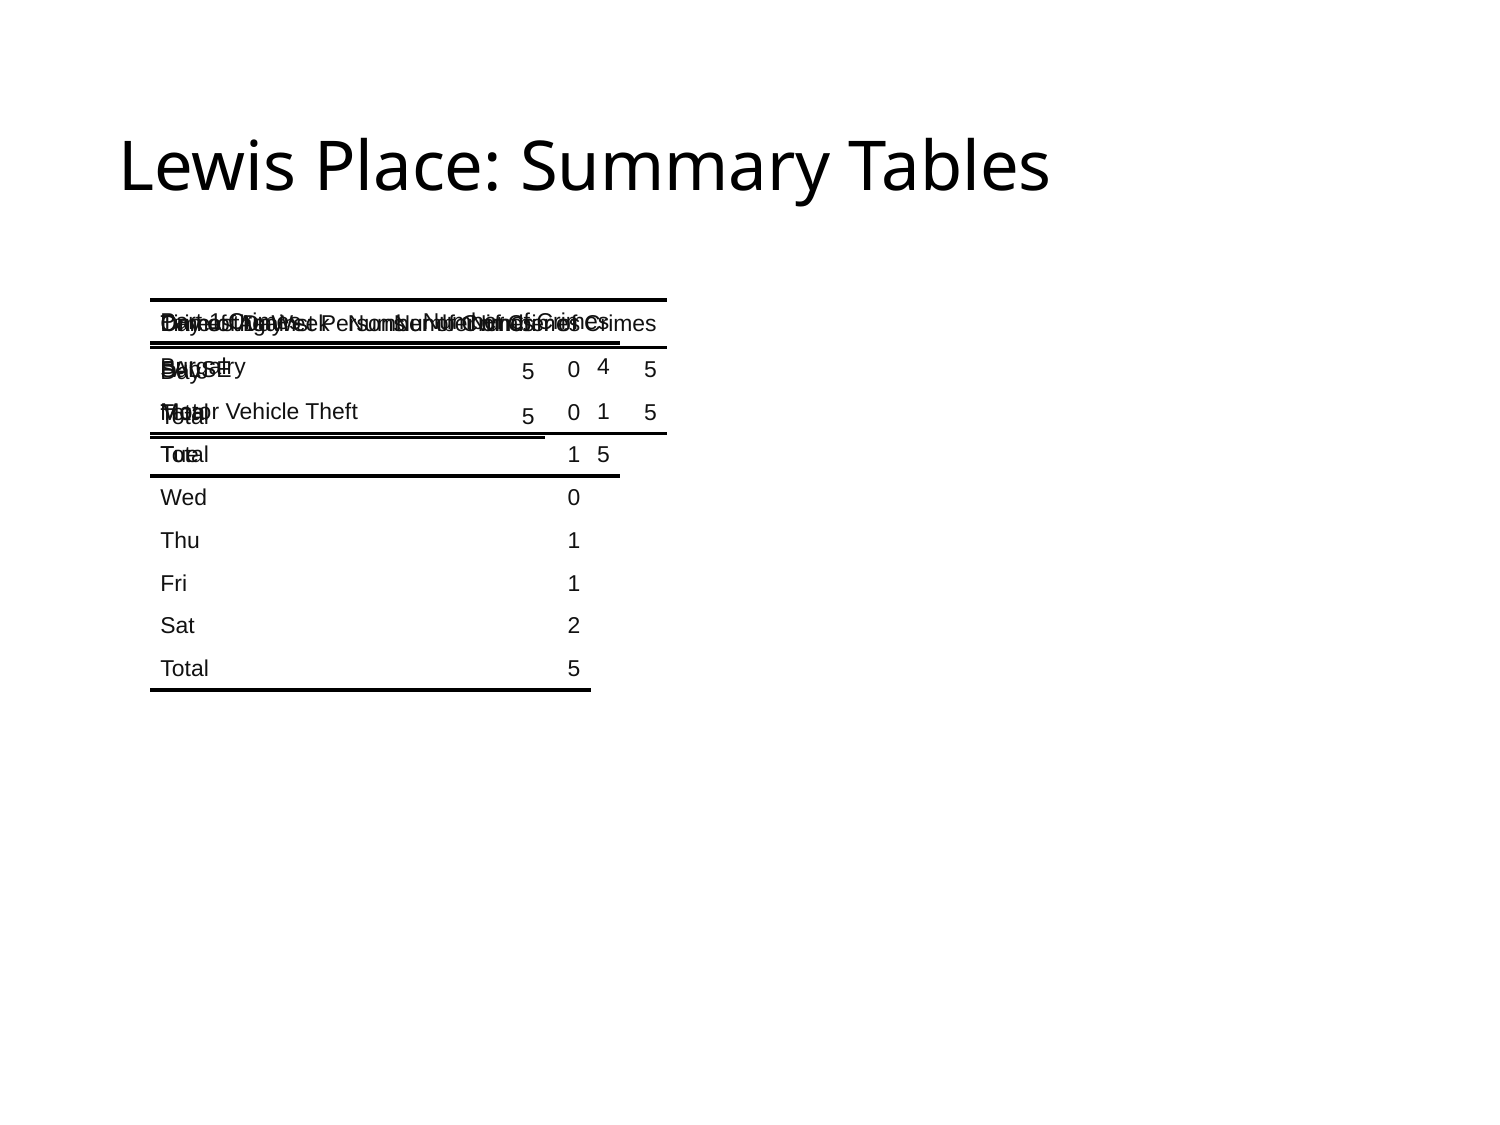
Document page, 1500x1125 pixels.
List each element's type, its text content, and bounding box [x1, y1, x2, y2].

table_cell 5 [591, 435, 620, 474]
table_cell 1 [362, 435, 591, 476]
table_cell Wed [150, 476, 362, 519]
table_cell 1 [362, 562, 591, 604]
table_cell 1 [362, 519, 591, 562]
table_header Time of Day [150, 302, 316, 346]
table_cell Day [150, 349, 316, 395]
table_cell 5 [316, 349, 545, 395]
table_cell 5 [545, 391, 667, 432]
table_cell Tue [150, 439, 362, 476]
table_header Number of Crimes [316, 302, 545, 346]
table_cell Total [150, 395, 316, 436]
table_cell Sat [150, 604, 362, 648]
table_cell Thu [150, 519, 362, 562]
table_header Number of Crimes [545, 302, 667, 346]
table_cell Total [150, 648, 362, 688]
title Lewis Place: Summary Tables [103, 59, 1397, 278]
table_cell 2 [362, 604, 591, 648]
table_cell 5 [545, 349, 667, 391]
table_cell 5 [362, 648, 591, 688]
table_cell 0 [362, 476, 591, 519]
table_cell 5 [316, 395, 545, 436]
table_cell Fri [150, 562, 362, 604]
